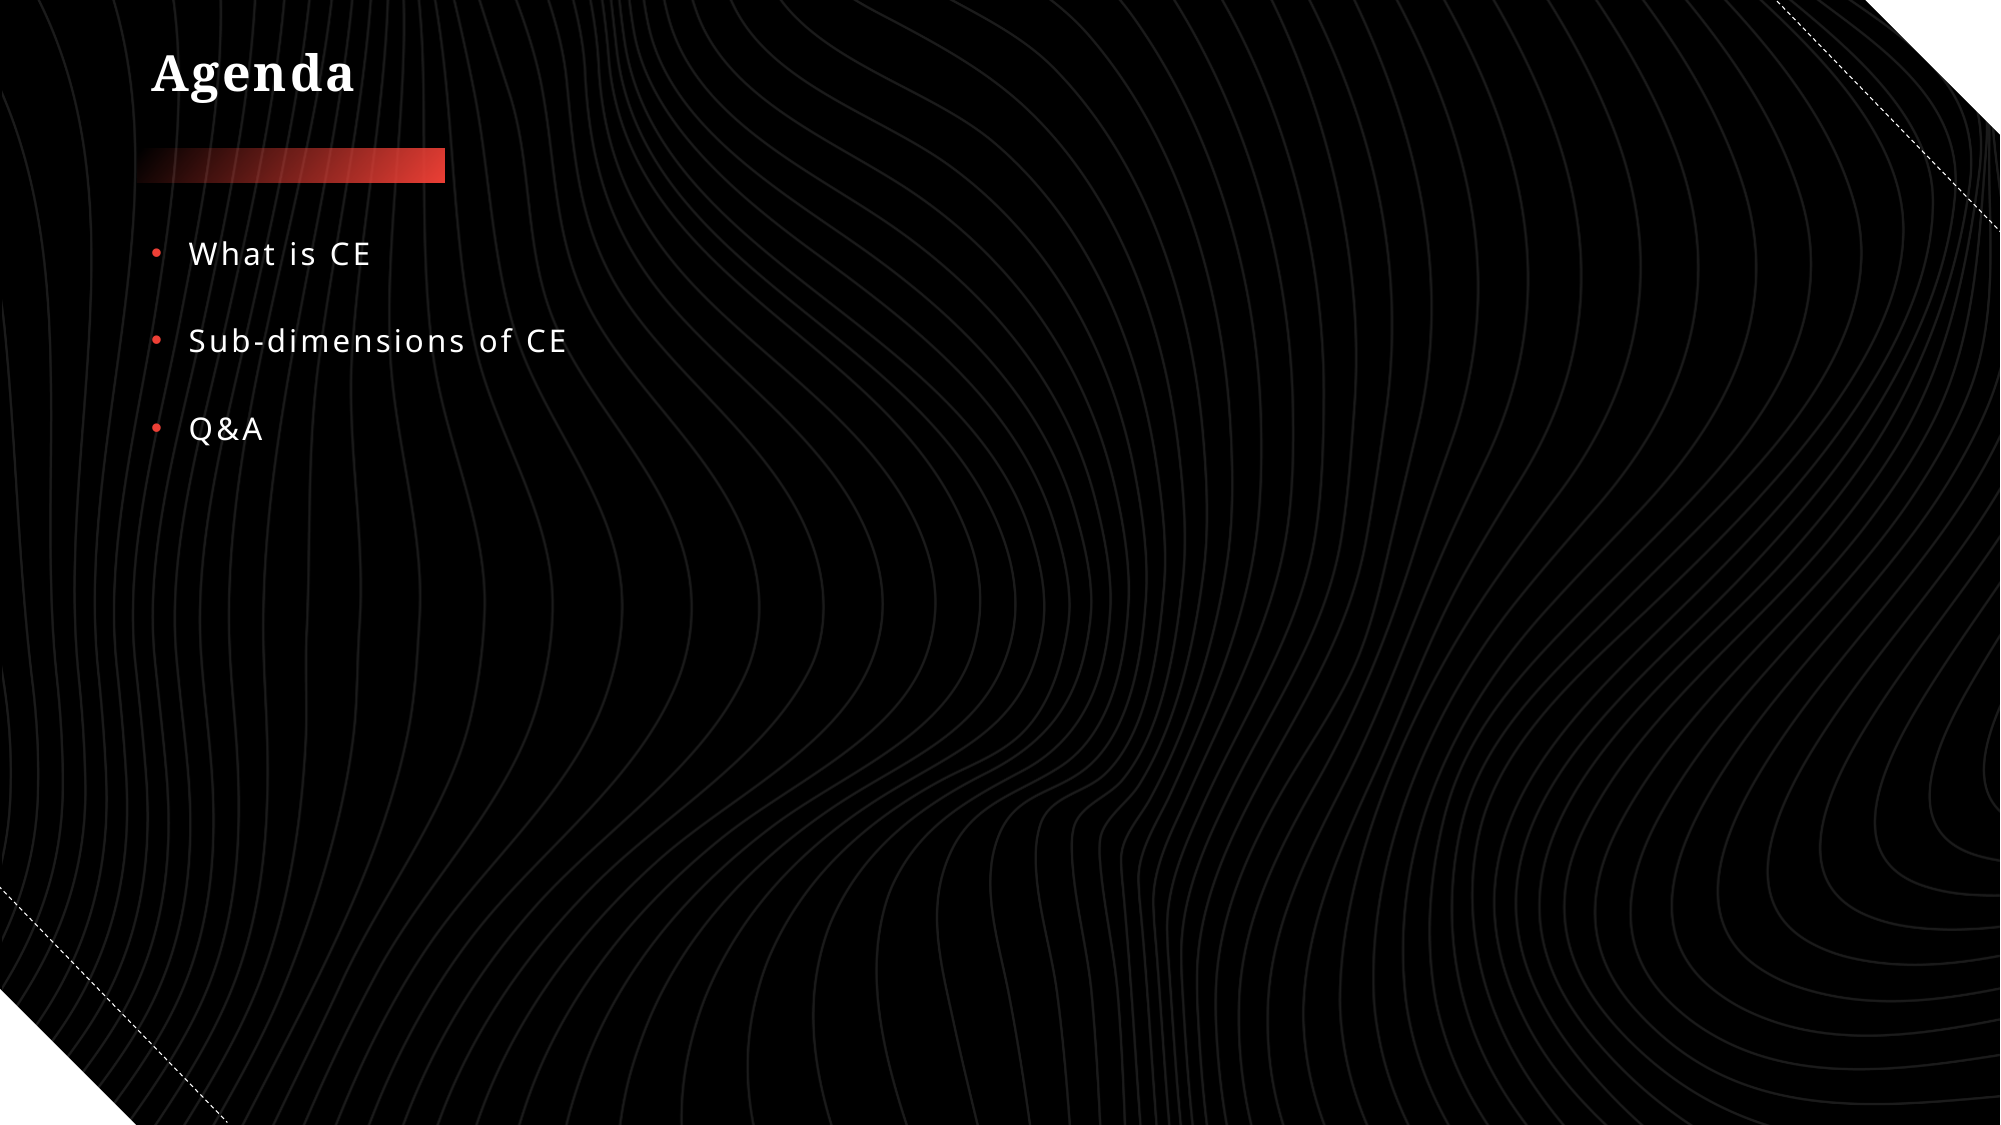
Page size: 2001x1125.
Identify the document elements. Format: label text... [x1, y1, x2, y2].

title Agenda [136, 27, 1863, 124]
list What is CE Sub-dimensions of CE Q&A [136, 207, 1864, 946]
